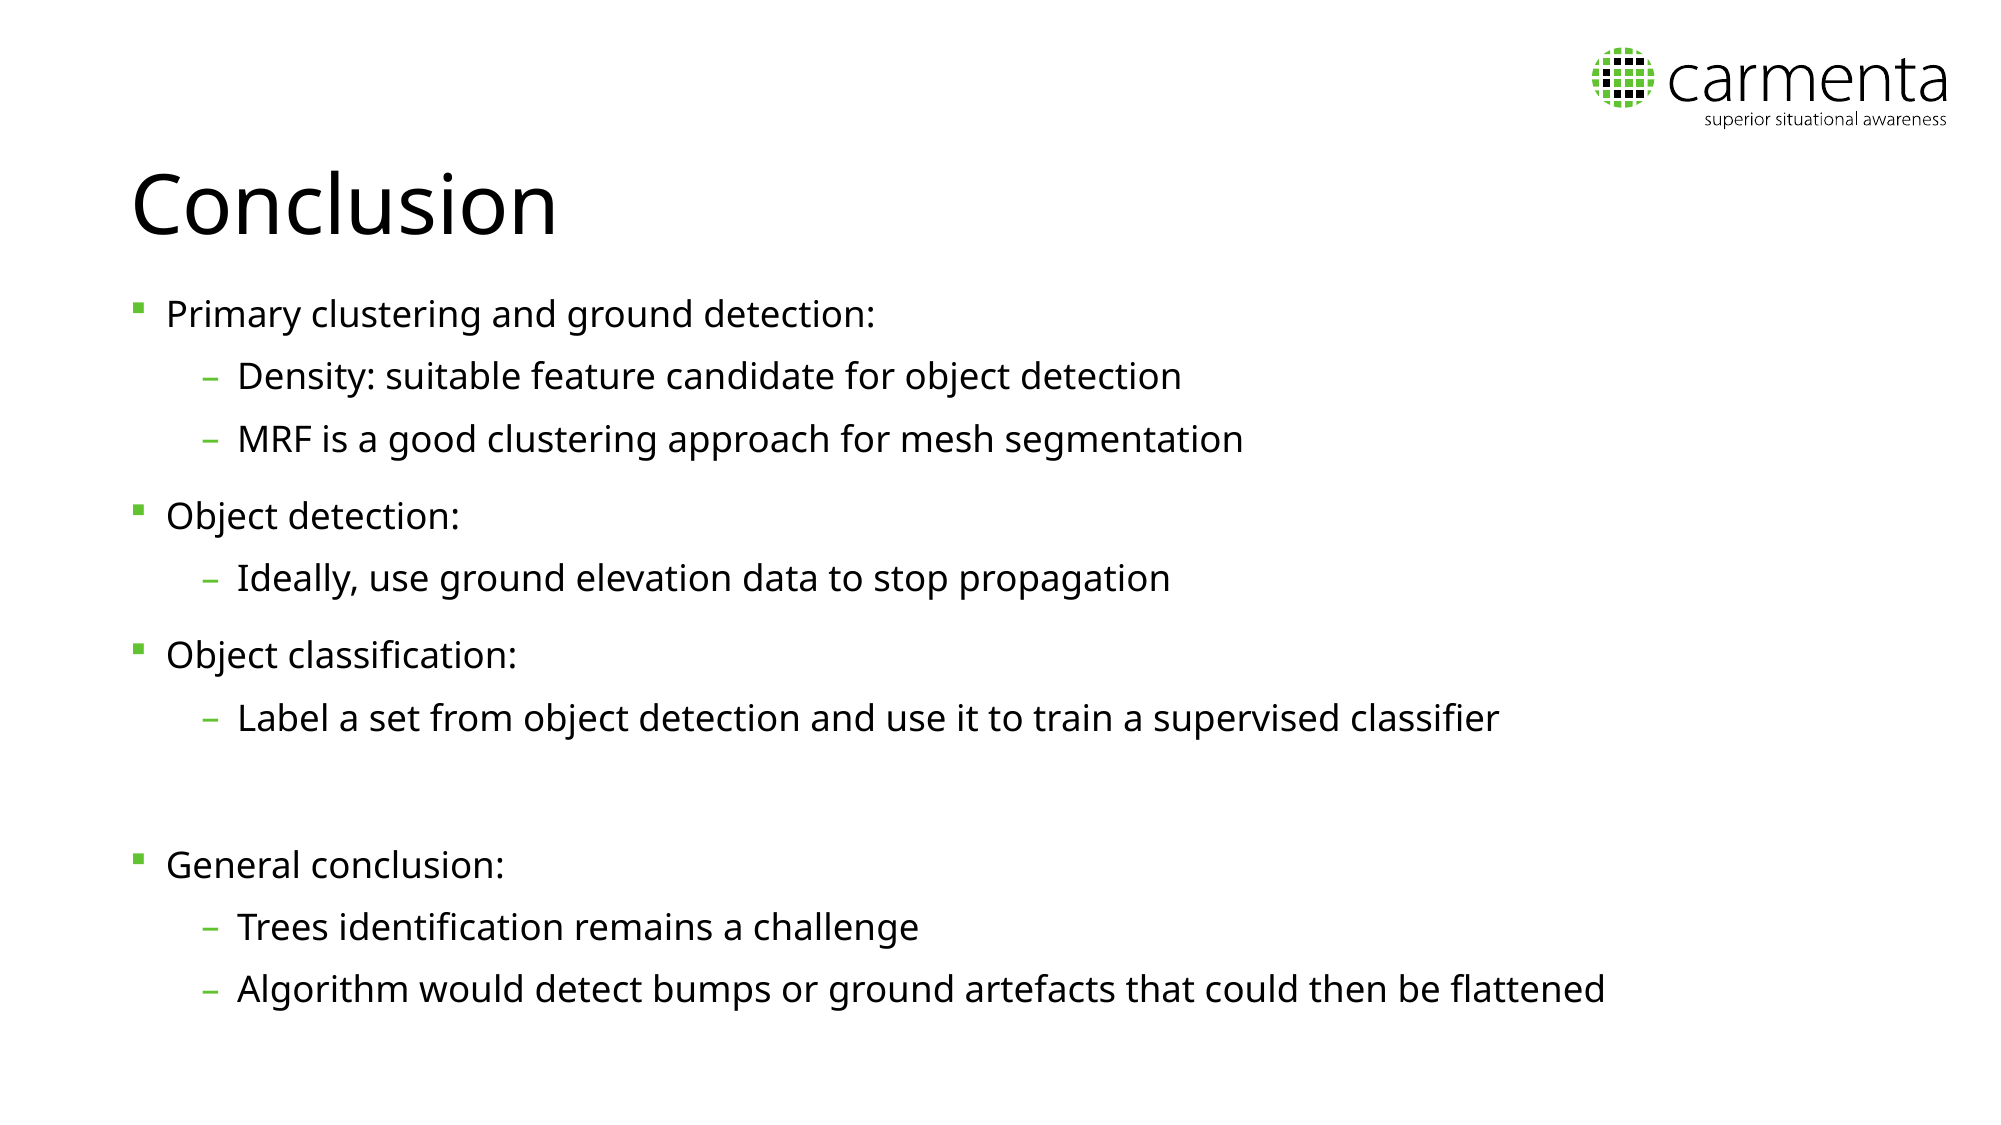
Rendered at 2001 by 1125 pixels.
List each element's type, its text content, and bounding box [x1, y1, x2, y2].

list Primary clustering and ground detection: Density: suitable feature candidate for object detection MRF is a good clustering approach for mesh segmentation Object detection: Ideally, use ground elevation data to stop propagation Object classification: Label a set from object detection and use it to train a supervised classifier General conclusion: Trees identification remains a challenge Algorithm would detect bumps or ground artefacts that could then be flattened [130, 290, 1870, 1018]
title Conclusion [130, 143, 1870, 274]
